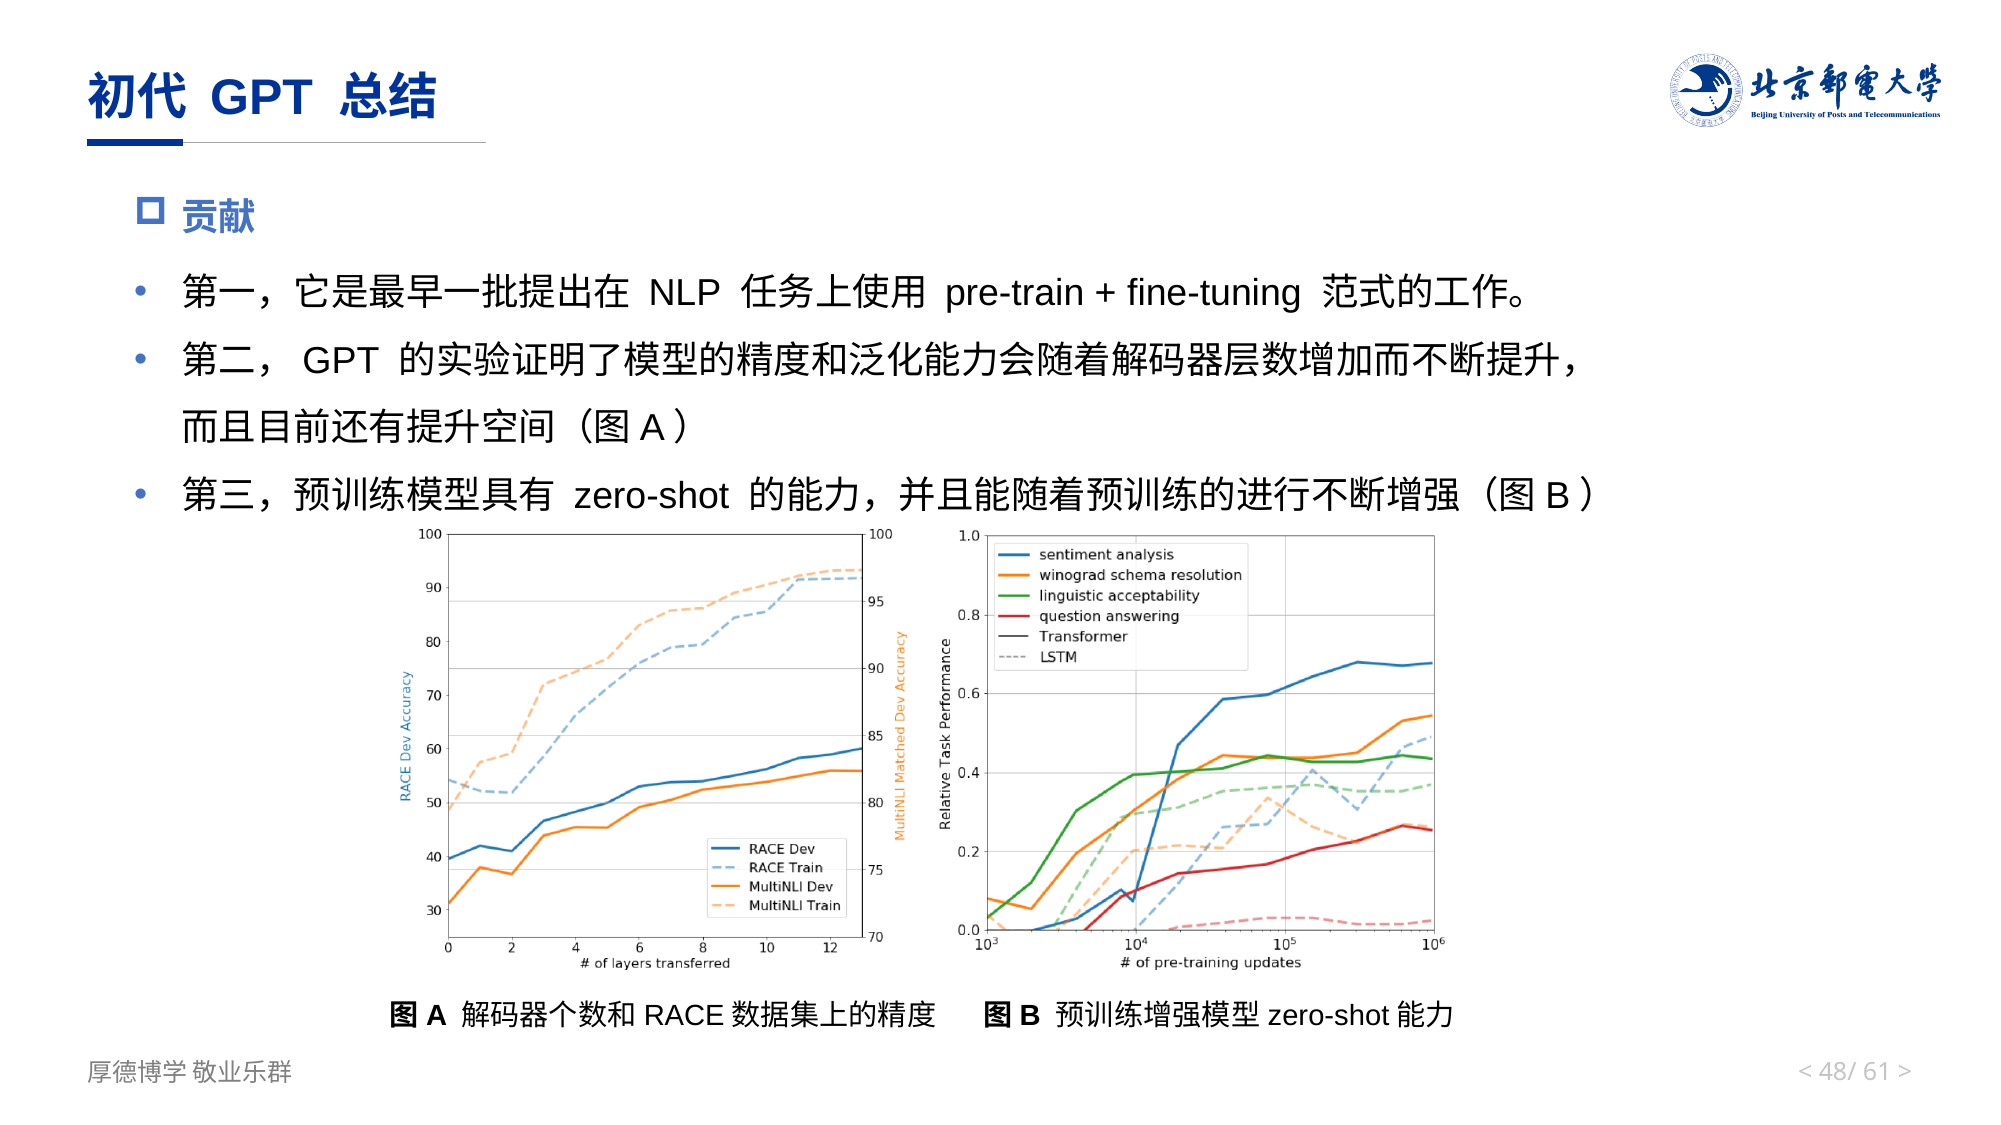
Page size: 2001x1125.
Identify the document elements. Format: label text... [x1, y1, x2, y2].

slide_number < 47/ 61 > [1477, 1048, 1928, 1097]
title 初代 GPT 总结 [71, 48, 1558, 150]
text_box 第一，它是最早一批提出在 NLP 任务上使用 pre-train + fine-tuning 范式的工作。 第二，GPT 的实验证明了模型的精度和泛化能力会随着解码器层数增加而不断提升，而且目前还有提升空间（图A） 第三，预训练模型具有 zero-shot 的能力，并且能随着预训练的进行不断增强（图B） [119, 238, 1636, 523]
text_box 贡献 [119, 163, 312, 238]
text_box 图B 预训练增强模型zero-shot能力 [968, 988, 1510, 1039]
picture [1662, 47, 1949, 134]
text_box 图A 解码器个数和RACE数据集上的精度 [375, 988, 968, 1039]
picture [391, 519, 1448, 970]
